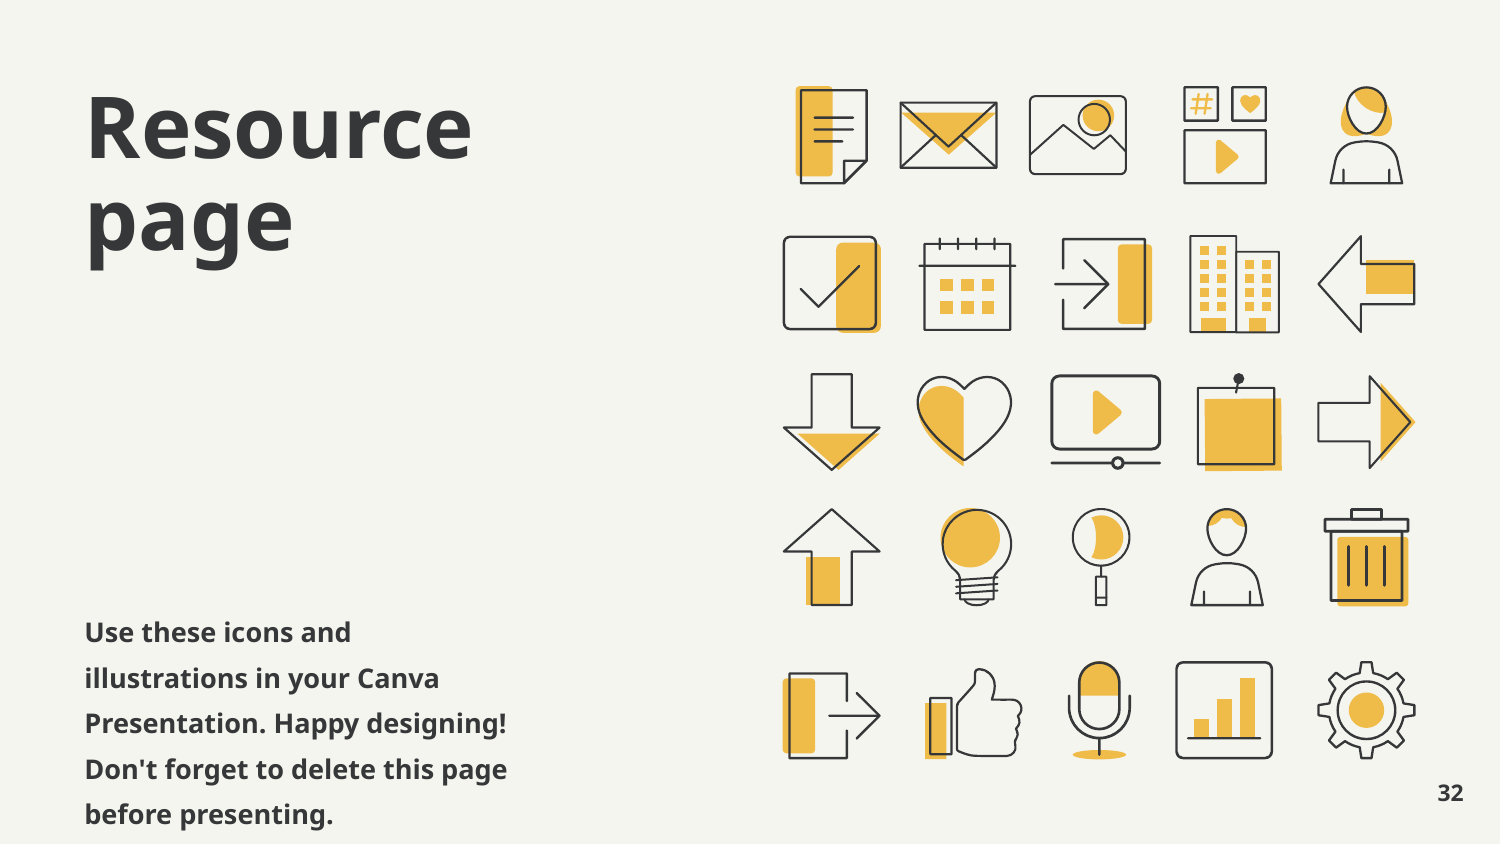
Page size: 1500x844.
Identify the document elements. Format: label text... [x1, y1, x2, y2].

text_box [1050, 374, 1162, 470]
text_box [1317, 234, 1416, 334]
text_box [1189, 234, 1281, 334]
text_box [925, 667, 1023, 760]
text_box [1323, 507, 1410, 607]
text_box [782, 507, 881, 607]
slide_number 32 [1374, 779, 1464, 809]
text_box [795, 85, 868, 185]
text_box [899, 101, 998, 170]
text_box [1067, 660, 1132, 760]
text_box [1028, 94, 1128, 176]
title Resource page [84, 84, 481, 203]
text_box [1053, 237, 1153, 331]
text_box Use these icons and illustrations in your Canva Presentation. Happy designing! Don't forget to delete this page before presenting. [84, 602, 515, 831]
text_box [782, 672, 881, 760]
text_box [782, 235, 882, 333]
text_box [1189, 507, 1265, 607]
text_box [940, 507, 1013, 607]
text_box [1329, 85, 1404, 185]
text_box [1071, 507, 1131, 607]
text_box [782, 372, 881, 472]
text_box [918, 237, 1017, 332]
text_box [1196, 372, 1282, 472]
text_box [916, 375, 1013, 467]
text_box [1317, 660, 1416, 760]
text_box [1183, 85, 1268, 185]
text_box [1317, 374, 1416, 470]
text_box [1175, 660, 1274, 760]
